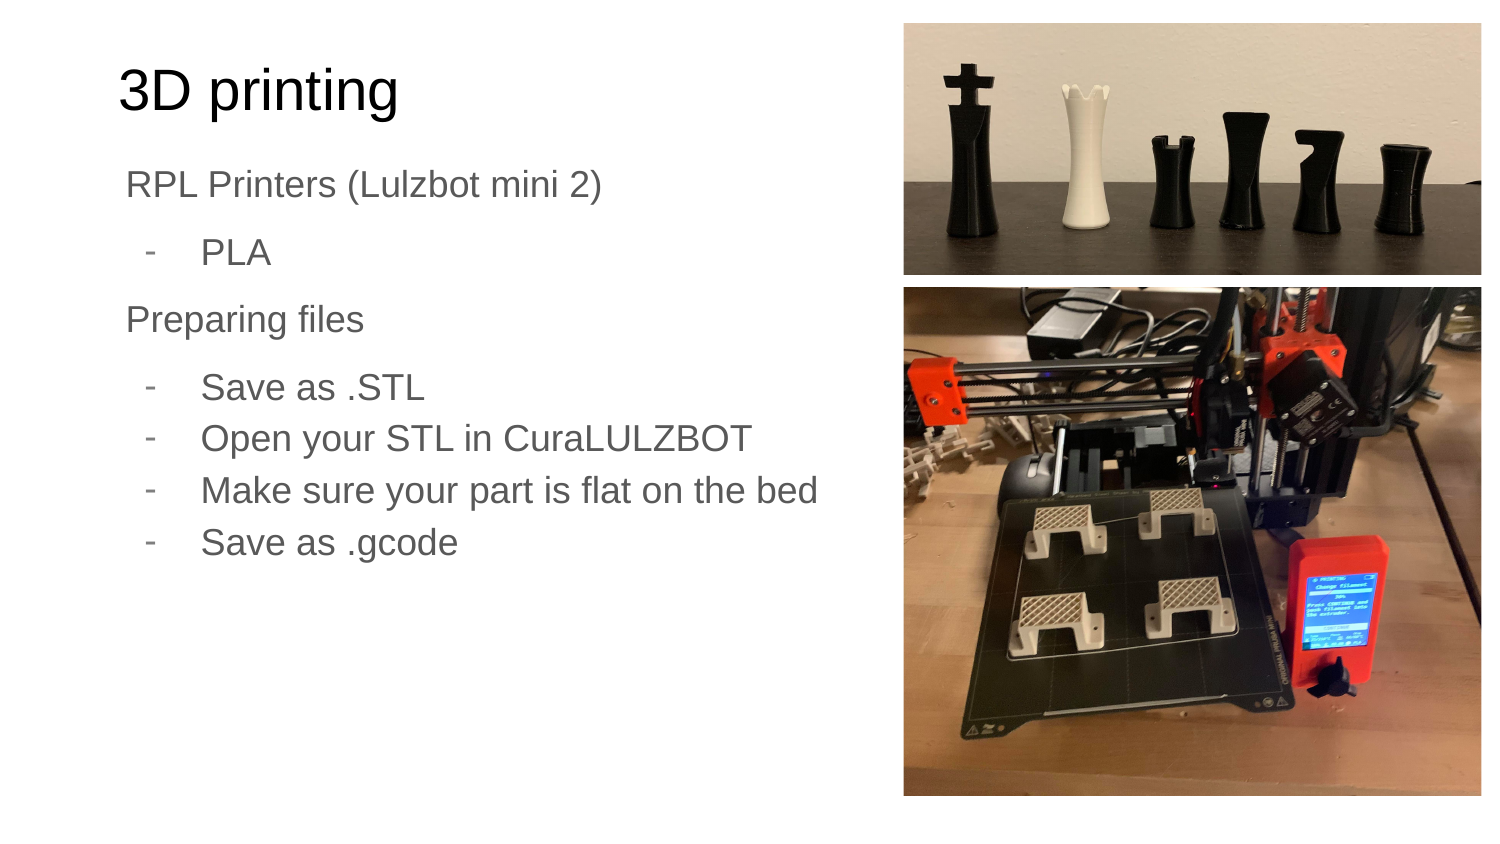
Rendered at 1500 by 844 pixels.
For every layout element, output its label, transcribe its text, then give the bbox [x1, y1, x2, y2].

list RPL Printers (Lulzbot mini 2) PLA Preparing files Save as .STL Open your STL in CuraLULZBOT Make sure your part is flat on the bed Save as .gcode [110, 146, 879, 796]
picture [903, 23, 1482, 275]
title 3D printing [103, 44, 898, 139]
picture [903, 287, 1482, 796]
